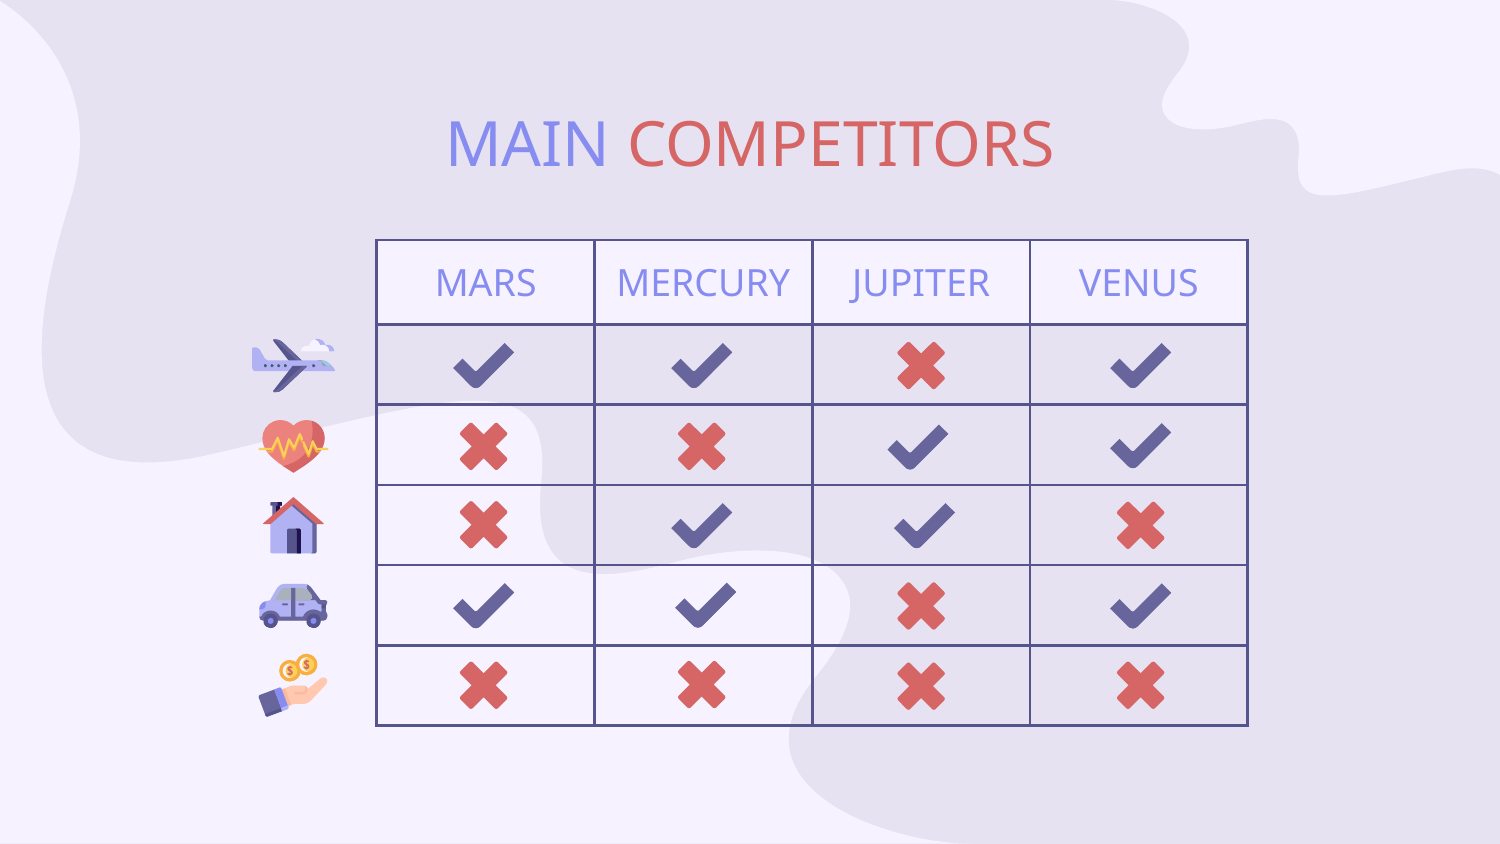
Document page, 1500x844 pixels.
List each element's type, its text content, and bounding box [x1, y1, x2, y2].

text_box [258, 653, 329, 717]
table_header MERCURY [596, 241, 811, 323]
table_cell [596, 647, 811, 724]
table_cell [596, 566, 811, 644]
table_cell [596, 486, 811, 564]
text_box [897, 341, 945, 390]
table_cell [378, 326, 593, 403]
table_cell [1031, 486, 1246, 564]
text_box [452, 342, 515, 389]
table_cell [378, 406, 593, 484]
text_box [893, 502, 956, 549]
table_header VENUS [1031, 241, 1246, 323]
text_box [677, 660, 726, 709]
text_box [897, 582, 945, 630]
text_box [887, 424, 949, 470]
text_box [1116, 661, 1165, 709]
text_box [670, 342, 733, 389]
text_box [459, 661, 508, 709]
text_box [897, 662, 945, 710]
table_cell [814, 566, 1029, 644]
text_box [1109, 422, 1172, 469]
table_cell [814, 326, 1029, 403]
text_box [251, 338, 335, 393]
table_cell [1031, 406, 1246, 484]
text_box [459, 422, 508, 471]
table_cell [1031, 647, 1246, 724]
table_cell [1031, 566, 1246, 644]
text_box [452, 582, 515, 629]
table_header JUPITER [814, 241, 1029, 323]
table_cell [596, 406, 811, 484]
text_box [1109, 583, 1172, 629]
table_cell [378, 486, 593, 564]
table_cell [378, 647, 593, 724]
table_cell [1031, 326, 1246, 403]
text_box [262, 496, 325, 554]
title MAIN COMPETITORS [118, 88, 1382, 183]
table_cell [814, 486, 1029, 564]
table_header MARS [378, 241, 593, 323]
text_box [1116, 501, 1165, 550]
table_cell [378, 566, 593, 644]
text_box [258, 583, 328, 629]
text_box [674, 582, 737, 628]
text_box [670, 502, 733, 549]
table_cell [814, 406, 1029, 484]
table_cell [814, 647, 1029, 724]
text_box [677, 422, 726, 471]
text_box [459, 501, 508, 549]
table_cell [596, 326, 811, 403]
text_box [257, 419, 330, 474]
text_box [1109, 342, 1172, 389]
